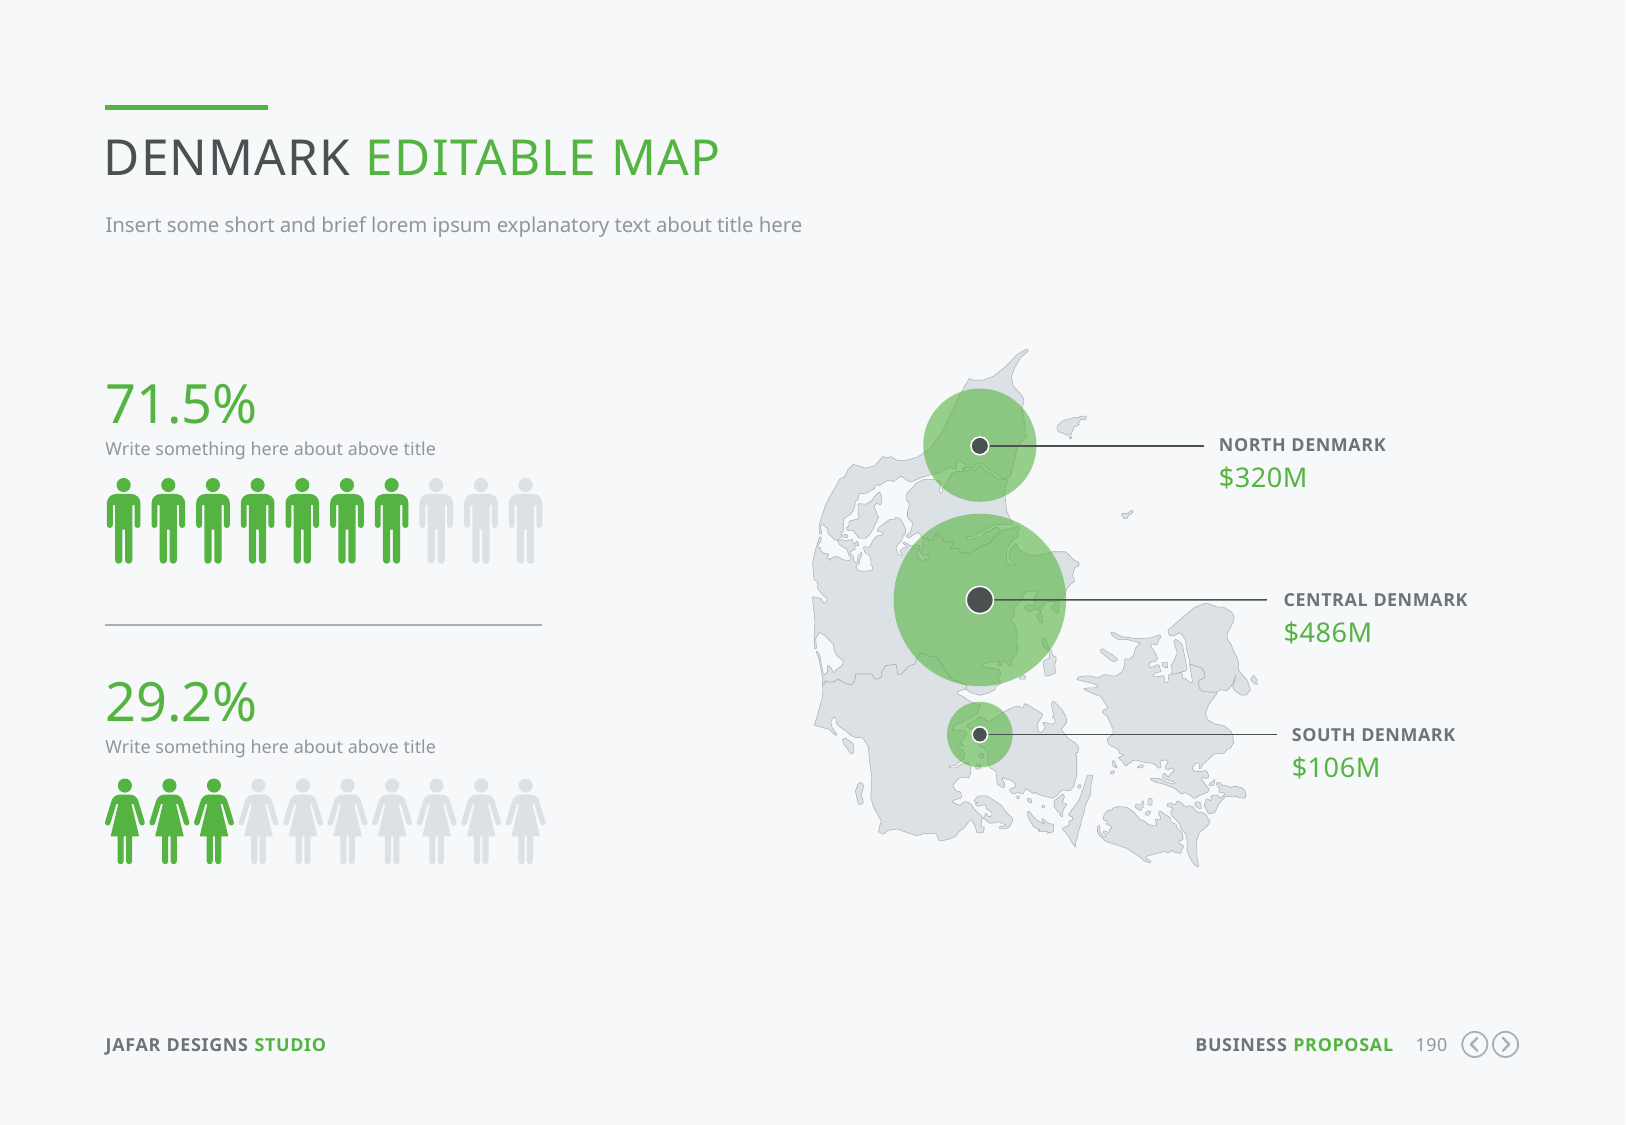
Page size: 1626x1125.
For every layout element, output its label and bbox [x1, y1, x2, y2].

text_box [106, 477, 543, 564]
text_box [1283, 588, 1476, 649]
list [105, 209, 1519, 241]
text_box [104, 778, 546, 865]
text_box [812, 349, 1398, 868]
text_box [105, 667, 538, 758]
text_box [105, 369, 538, 459]
text_box [1291, 723, 1471, 784]
list [103, 125, 1518, 188]
